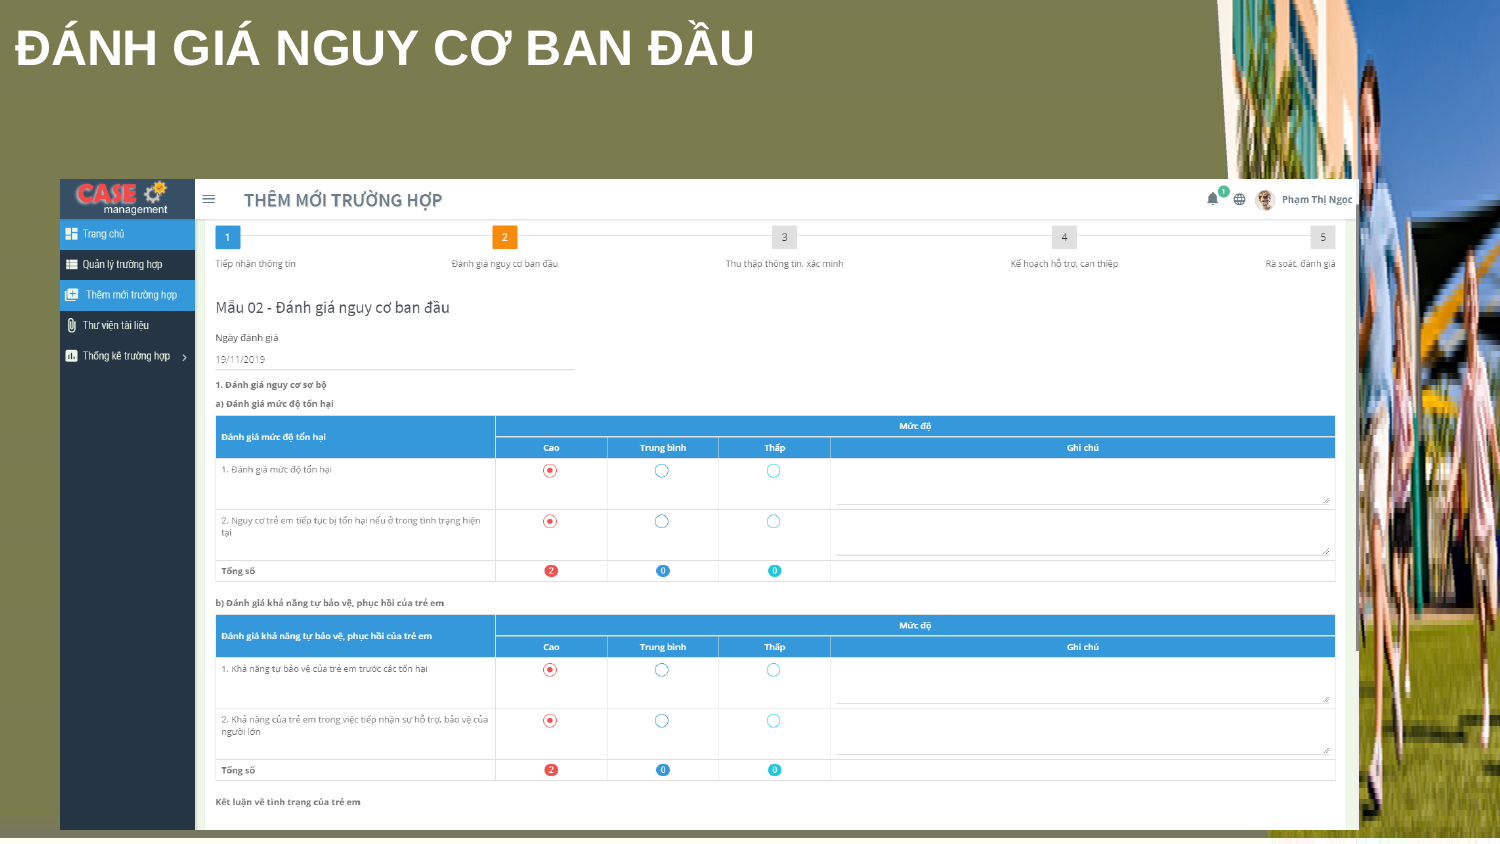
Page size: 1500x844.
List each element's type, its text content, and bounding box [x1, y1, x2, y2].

text_box ĐÁNH GIÁ NGUY CƠ BAN ĐẦU [0, 13, 1152, 142]
text_box [1363, 190, 1421, 806]
picture [0, 0, 1500, 844]
